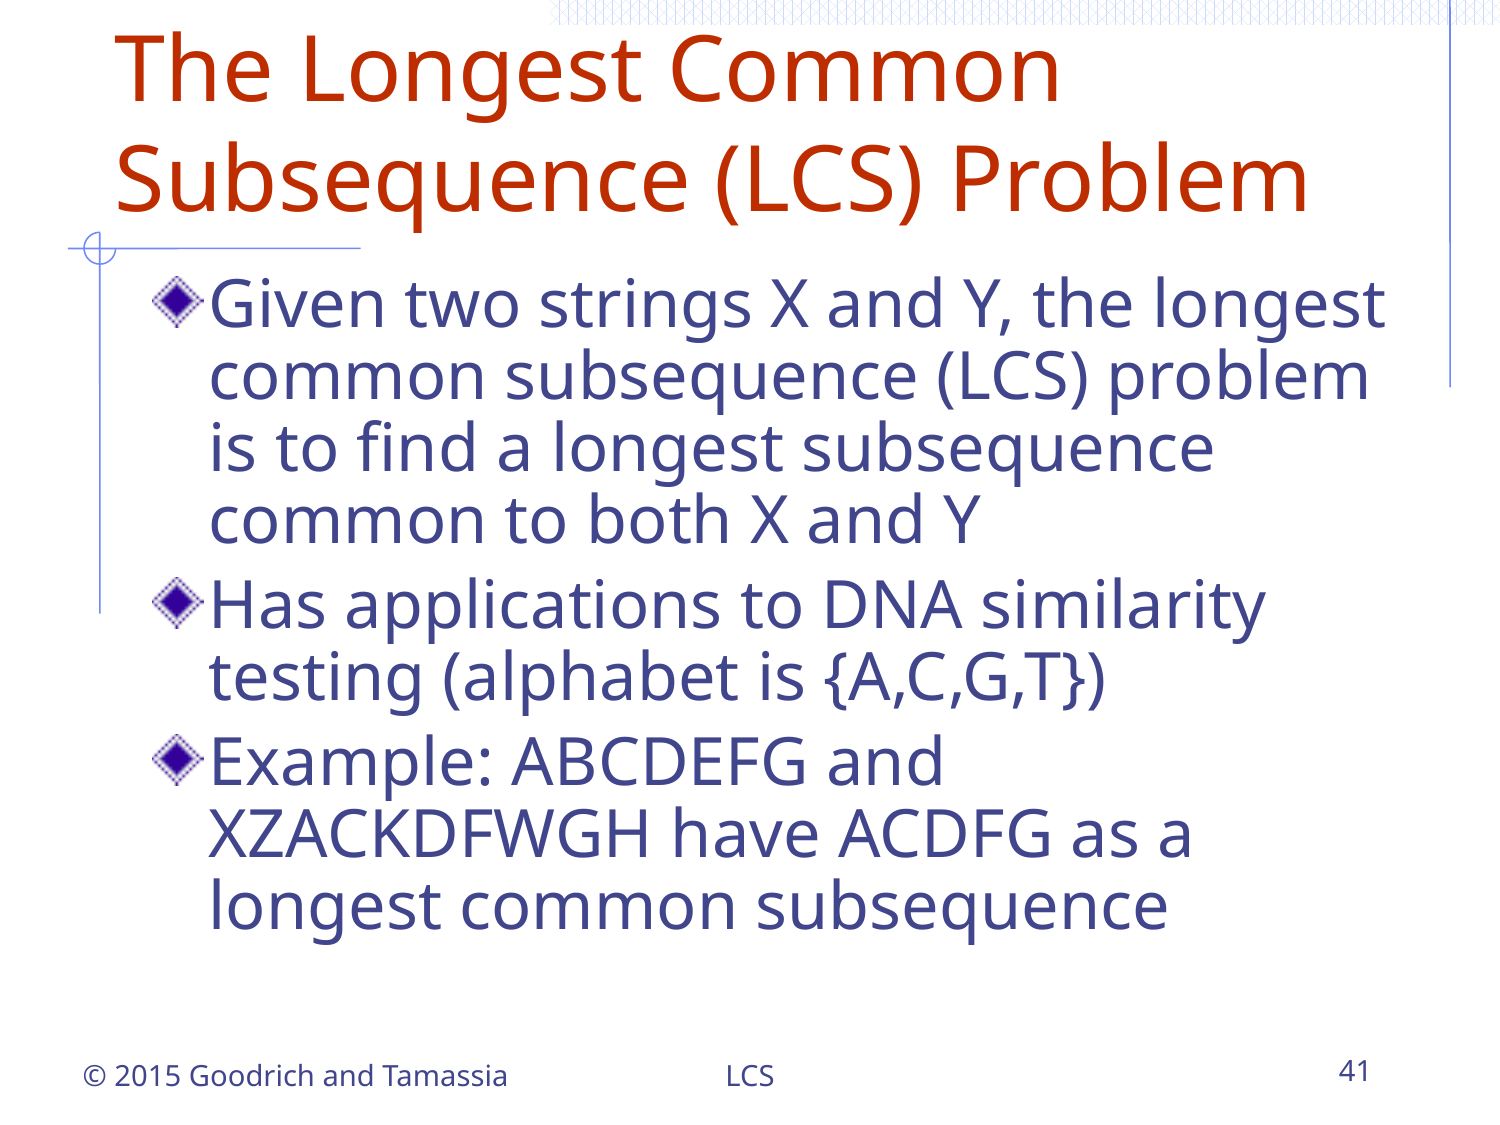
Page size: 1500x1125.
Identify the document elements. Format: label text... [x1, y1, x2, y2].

slide_number 41 [1074, 1024, 1388, 1101]
picture [152, 577, 204, 629]
list Given two strings X and Y, the longest common subsequence (LCS) problem is to find a longest subsequence common to both X and Y Has applications to DNA similarity testing (alphabet is {A,C,G,T}) Example: ABCDEFG and XZACKDFWGH have ACDFG as a longest common subsequence [137, 262, 1413, 988]
title The Longest Common Subsequence (LCS) Problem [99, 50, 1375, 238]
footer LCS [512, 1024, 988, 1101]
picture [152, 734, 204, 786]
picture [152, 276, 204, 328]
